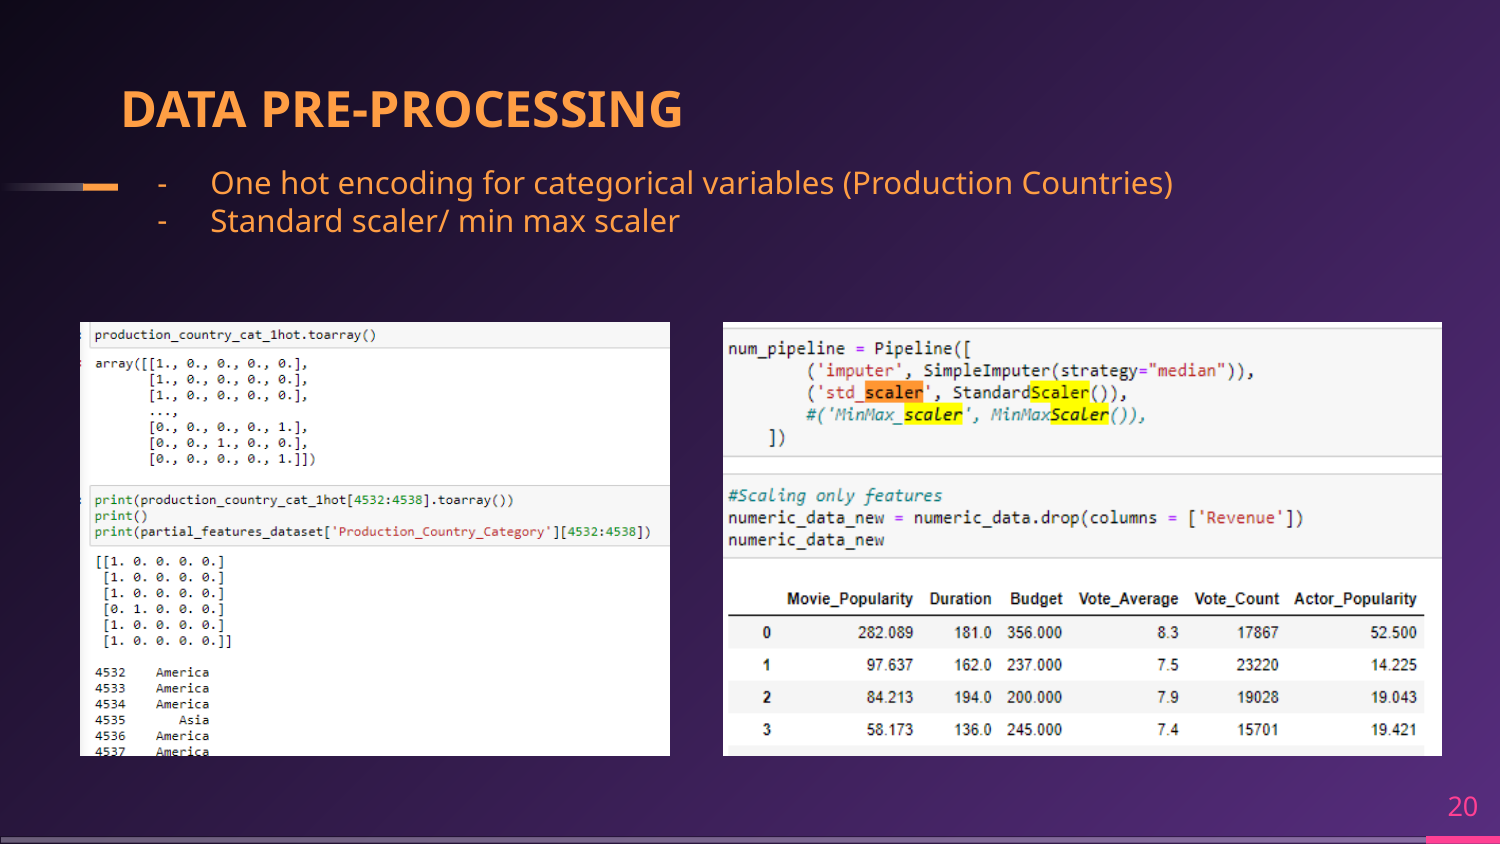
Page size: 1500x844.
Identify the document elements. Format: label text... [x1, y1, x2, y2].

title DATA PRE-PROCESSING [120, 73, 991, 139]
text_box One hot encoding for categorical variables (Production Countries) Standard scaler/ min max scaler [120, 148, 1223, 254]
picture [80, 322, 670, 757]
picture [723, 322, 1442, 757]
slide_number ‹#› [1426, 779, 1500, 837]
